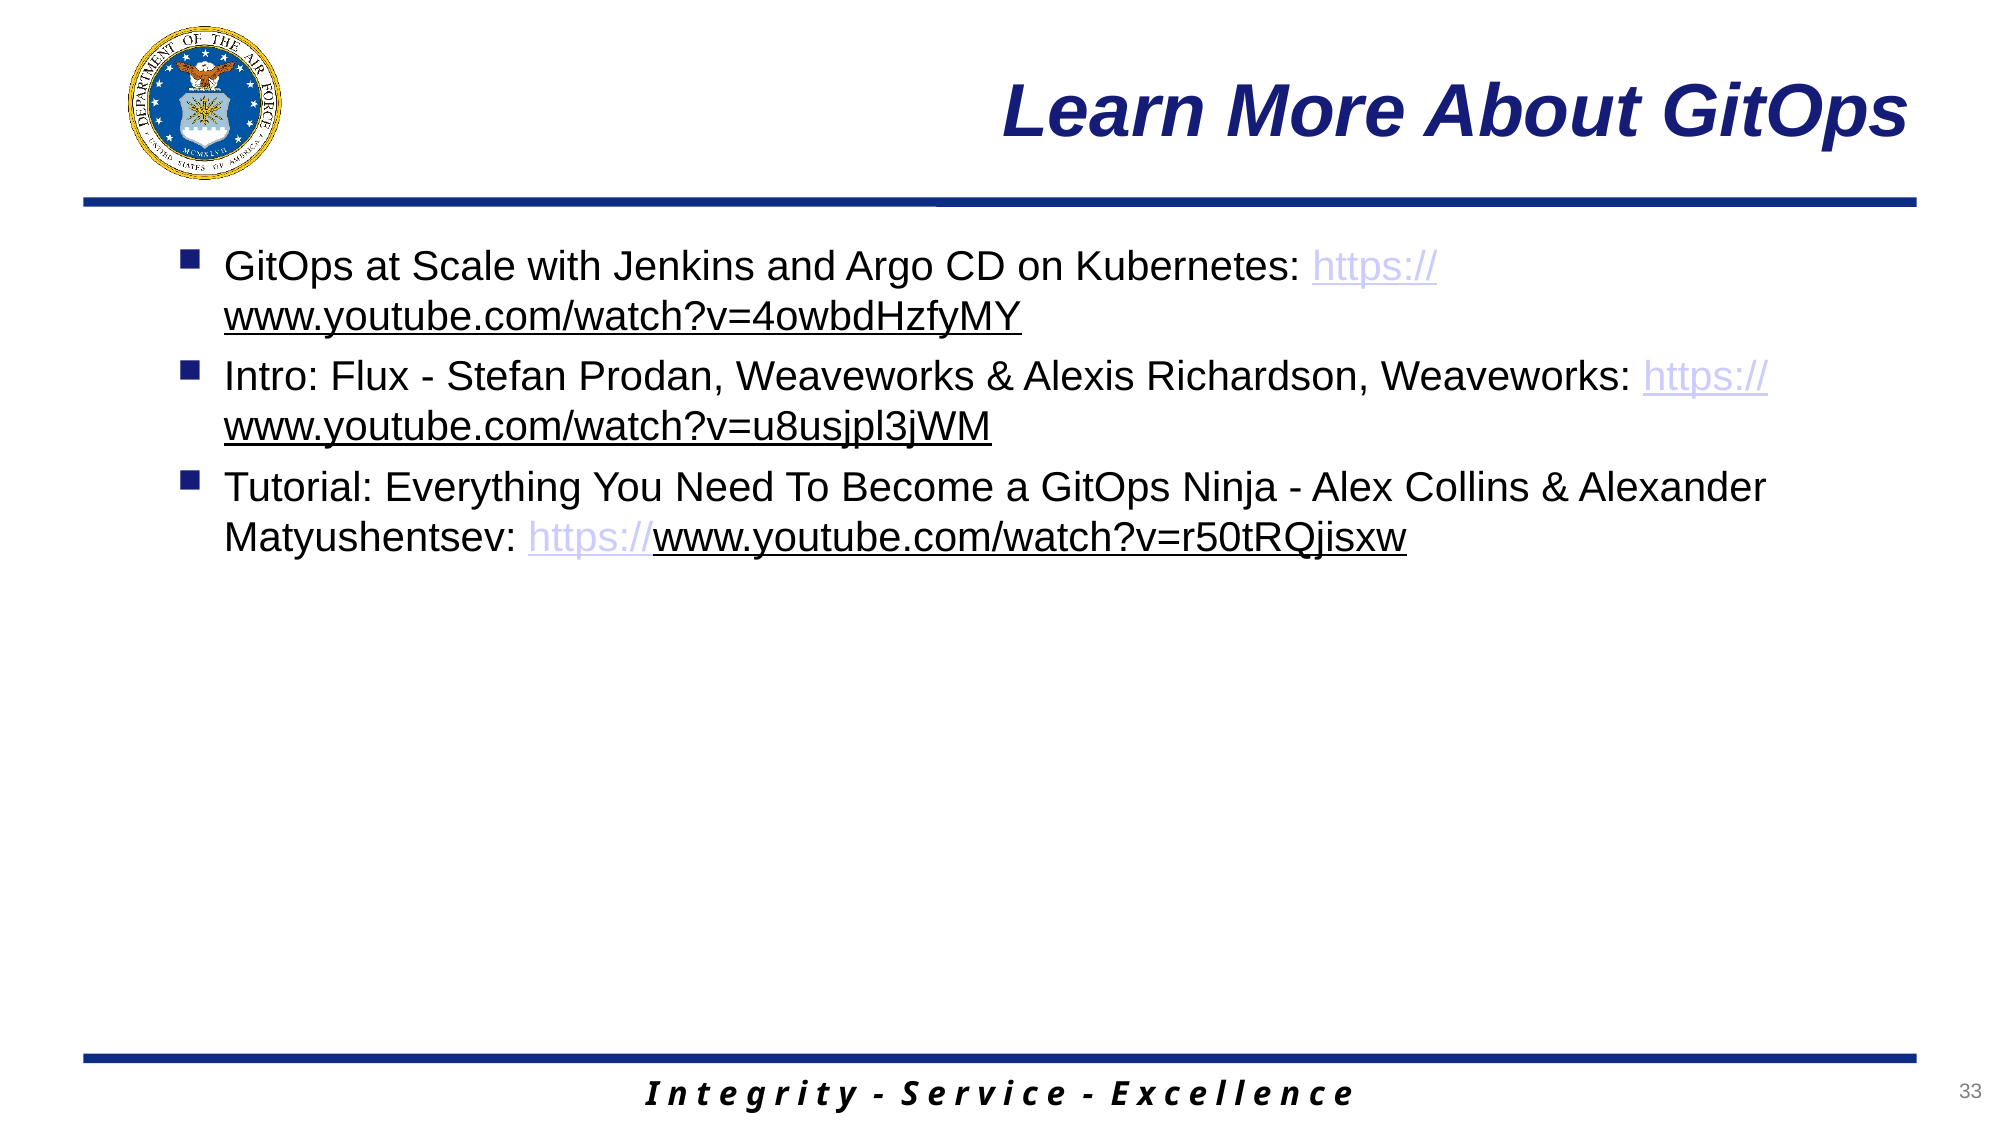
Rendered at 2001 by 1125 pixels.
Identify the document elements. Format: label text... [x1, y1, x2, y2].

title Learn More About GitOps [363, 12, 1927, 200]
slide_number 33 [1746, 1070, 1998, 1121]
list GitOps at Scale with Jenkins and Argo CD on Kubernetes: https://www.youtube.com/watch?v=4owbdHzfyMY Intro: Flux - Stefan Prodan, Weaveworks & Alexis Richardson, Weaveworks: https://www.youtube.com/watch?v=u8usjpl3jWM Tutorial: Everything You Need To Become a GitOps Ninja - Alex Collins & Alexander Matyushentsev: https://www.youtube.com/watch?v=r50tRQjisxw [95, 231, 1902, 1010]
picture [121, 14, 288, 190]
